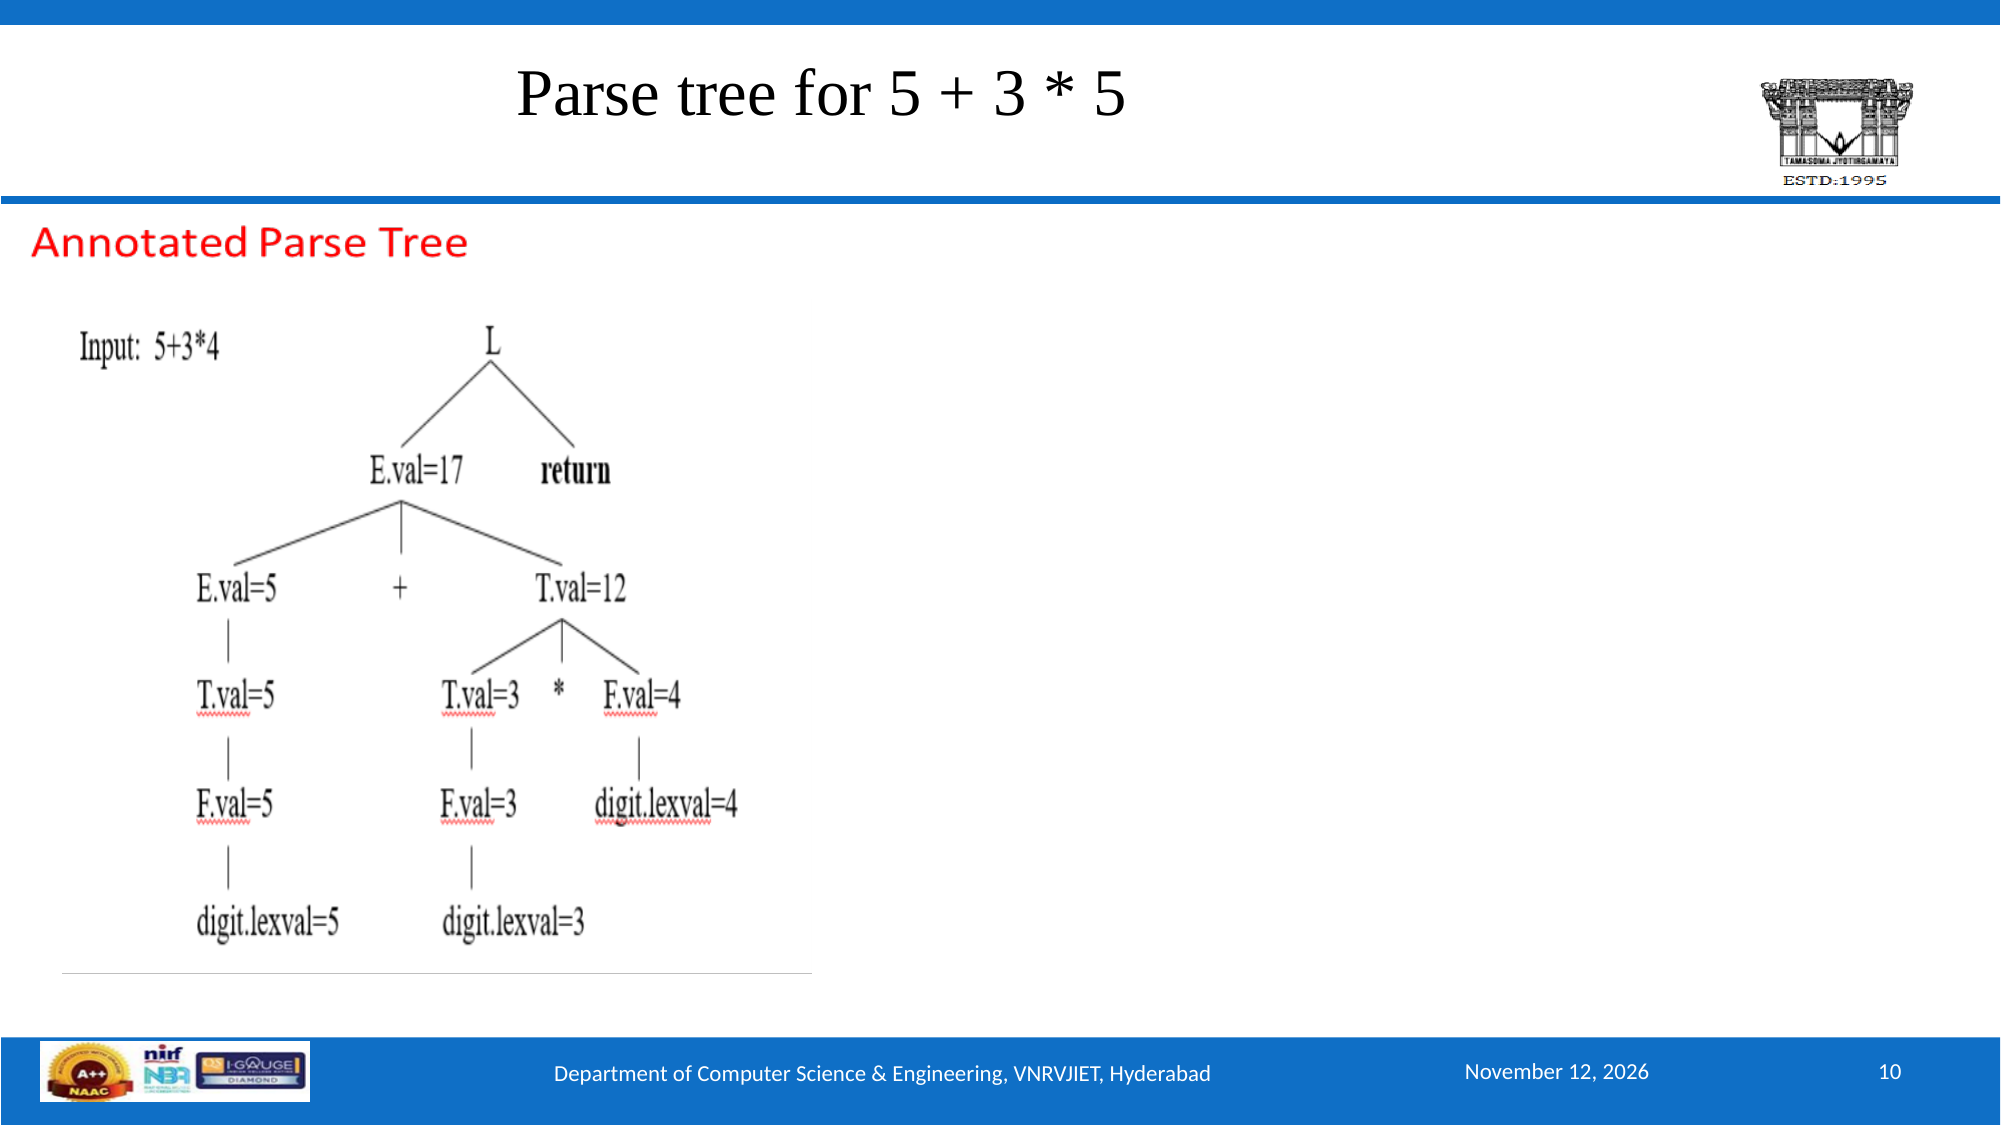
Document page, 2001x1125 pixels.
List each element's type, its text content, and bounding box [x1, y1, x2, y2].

picture [62, 299, 813, 976]
picture [40, 1041, 310, 1102]
slide_number 10 [1749, 1040, 1917, 1100]
picture [0, 199, 501, 297]
footer Department of Computer Science & Engineering, VNRVJIET, Hyderabad [333, 1041, 1434, 1102]
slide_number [1449, 1040, 1734, 1100]
text_box Parse tree for 5 + 3 * 5 [501, 41, 1504, 137]
picture [1749, 70, 1934, 194]
